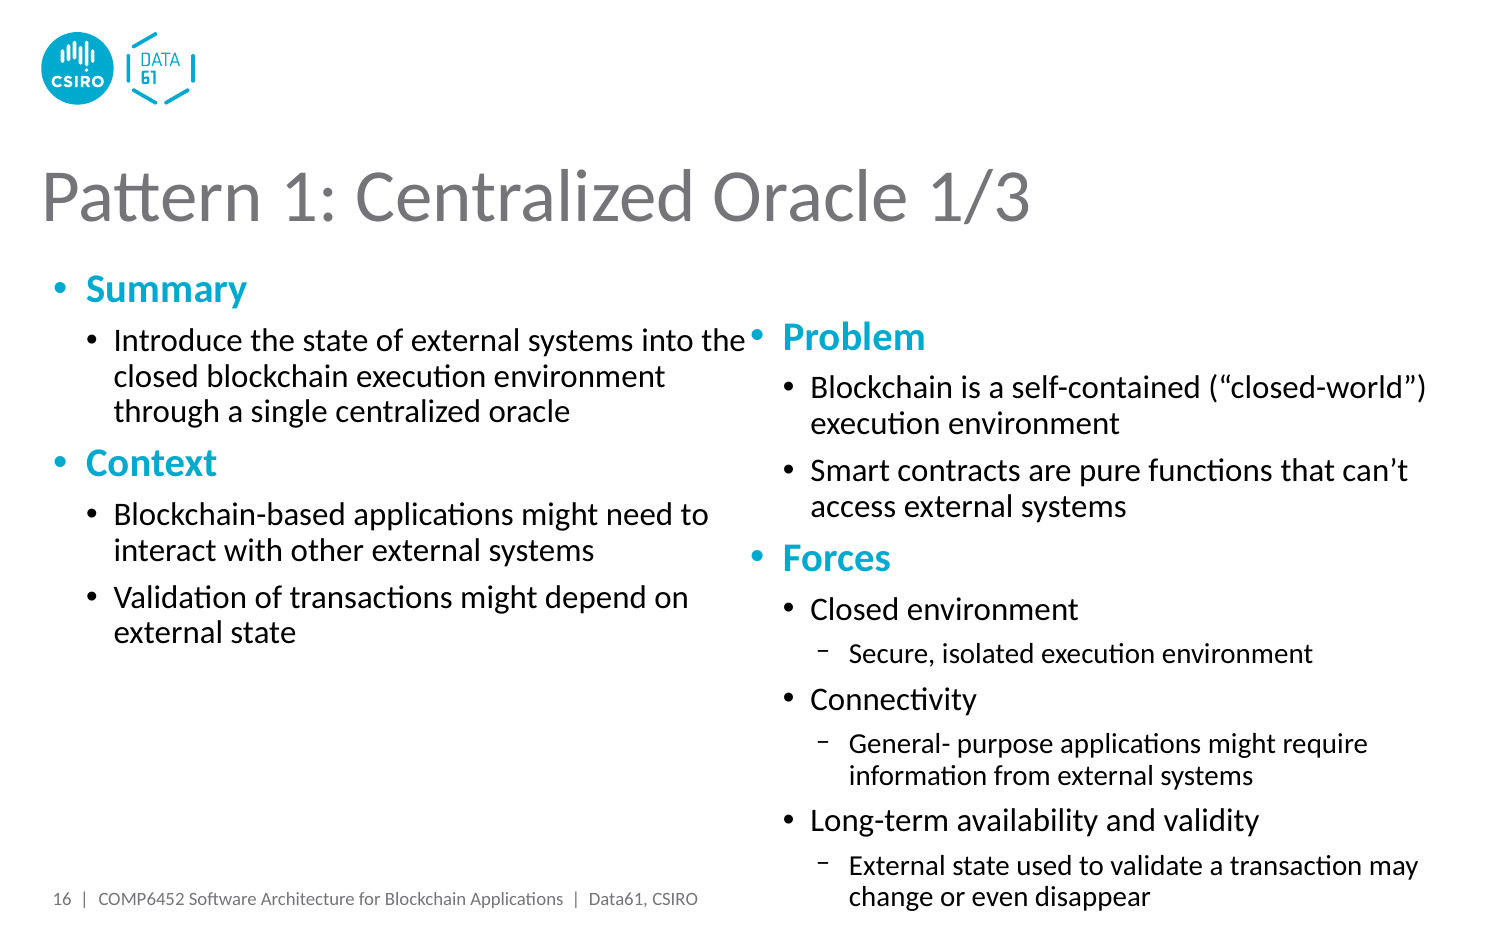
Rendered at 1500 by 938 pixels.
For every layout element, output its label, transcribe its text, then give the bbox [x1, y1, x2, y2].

title Pattern 1: Centralized Oracle 1/3 [41, 146, 1459, 264]
slide_number 16 | [41, 889, 89, 907]
list Summary Introduce the state of external systems into the closed blockchain execution environment through a single centralized oracle Context Blockchain-based applications might need to interact with other external systems Validation of transactions might depend on external state Problem Blockchain is a self-contained (“closed-world”) execution environment Smart contracts are pure functions that can’t access external systems Forces Closed environment Secure, isolated execution environment Connectivity General- purpose applications might require information from external systems Long-term availability and validity External state used to validate a transaction may change or even disappear [53, 267, 1447, 918]
footer COMP6452 Software Architecture for Blockchain Applications | Data61, CSIRO [98, 889, 1097, 907]
